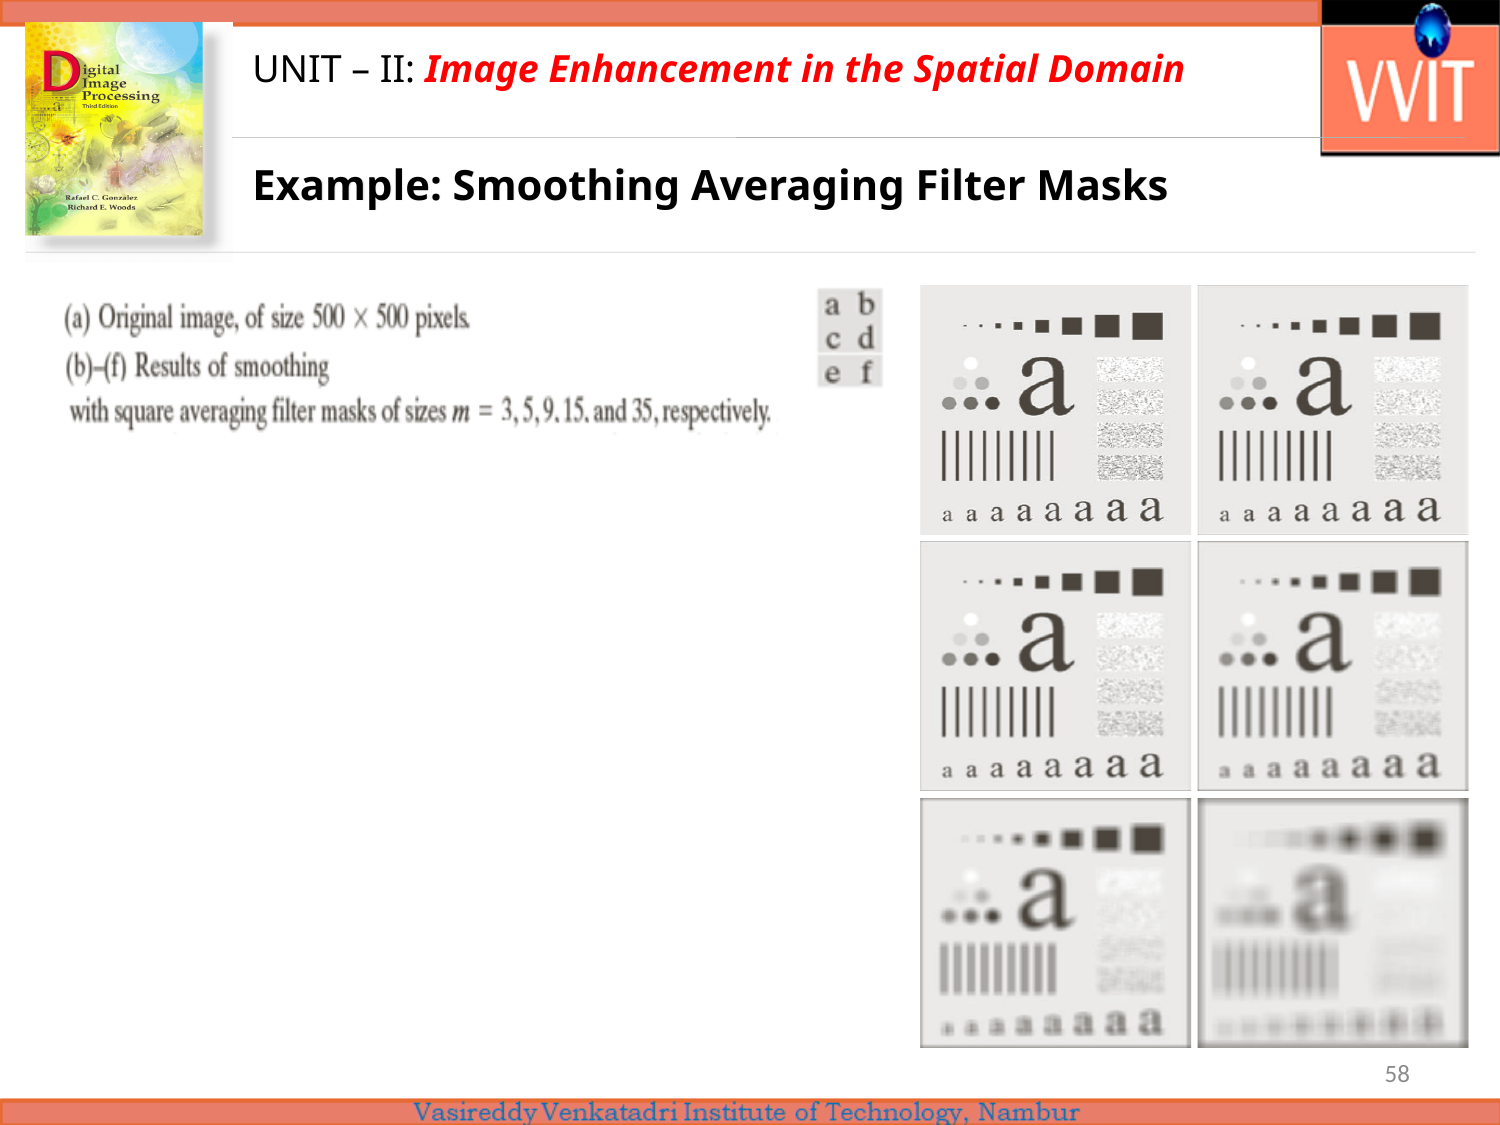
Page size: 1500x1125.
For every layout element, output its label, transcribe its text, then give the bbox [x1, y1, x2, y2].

picture [0, 0, 1500, 1125]
text_box UNIT – II: Image Enhancement in the Spatial Domain [237, 37, 1388, 98]
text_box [62, 280, 1473, 1051]
text_box Example: Smoothing Averaging Filter Masks [237, 151, 1463, 217]
slide_number 58 [1074, 1059, 1425, 1103]
